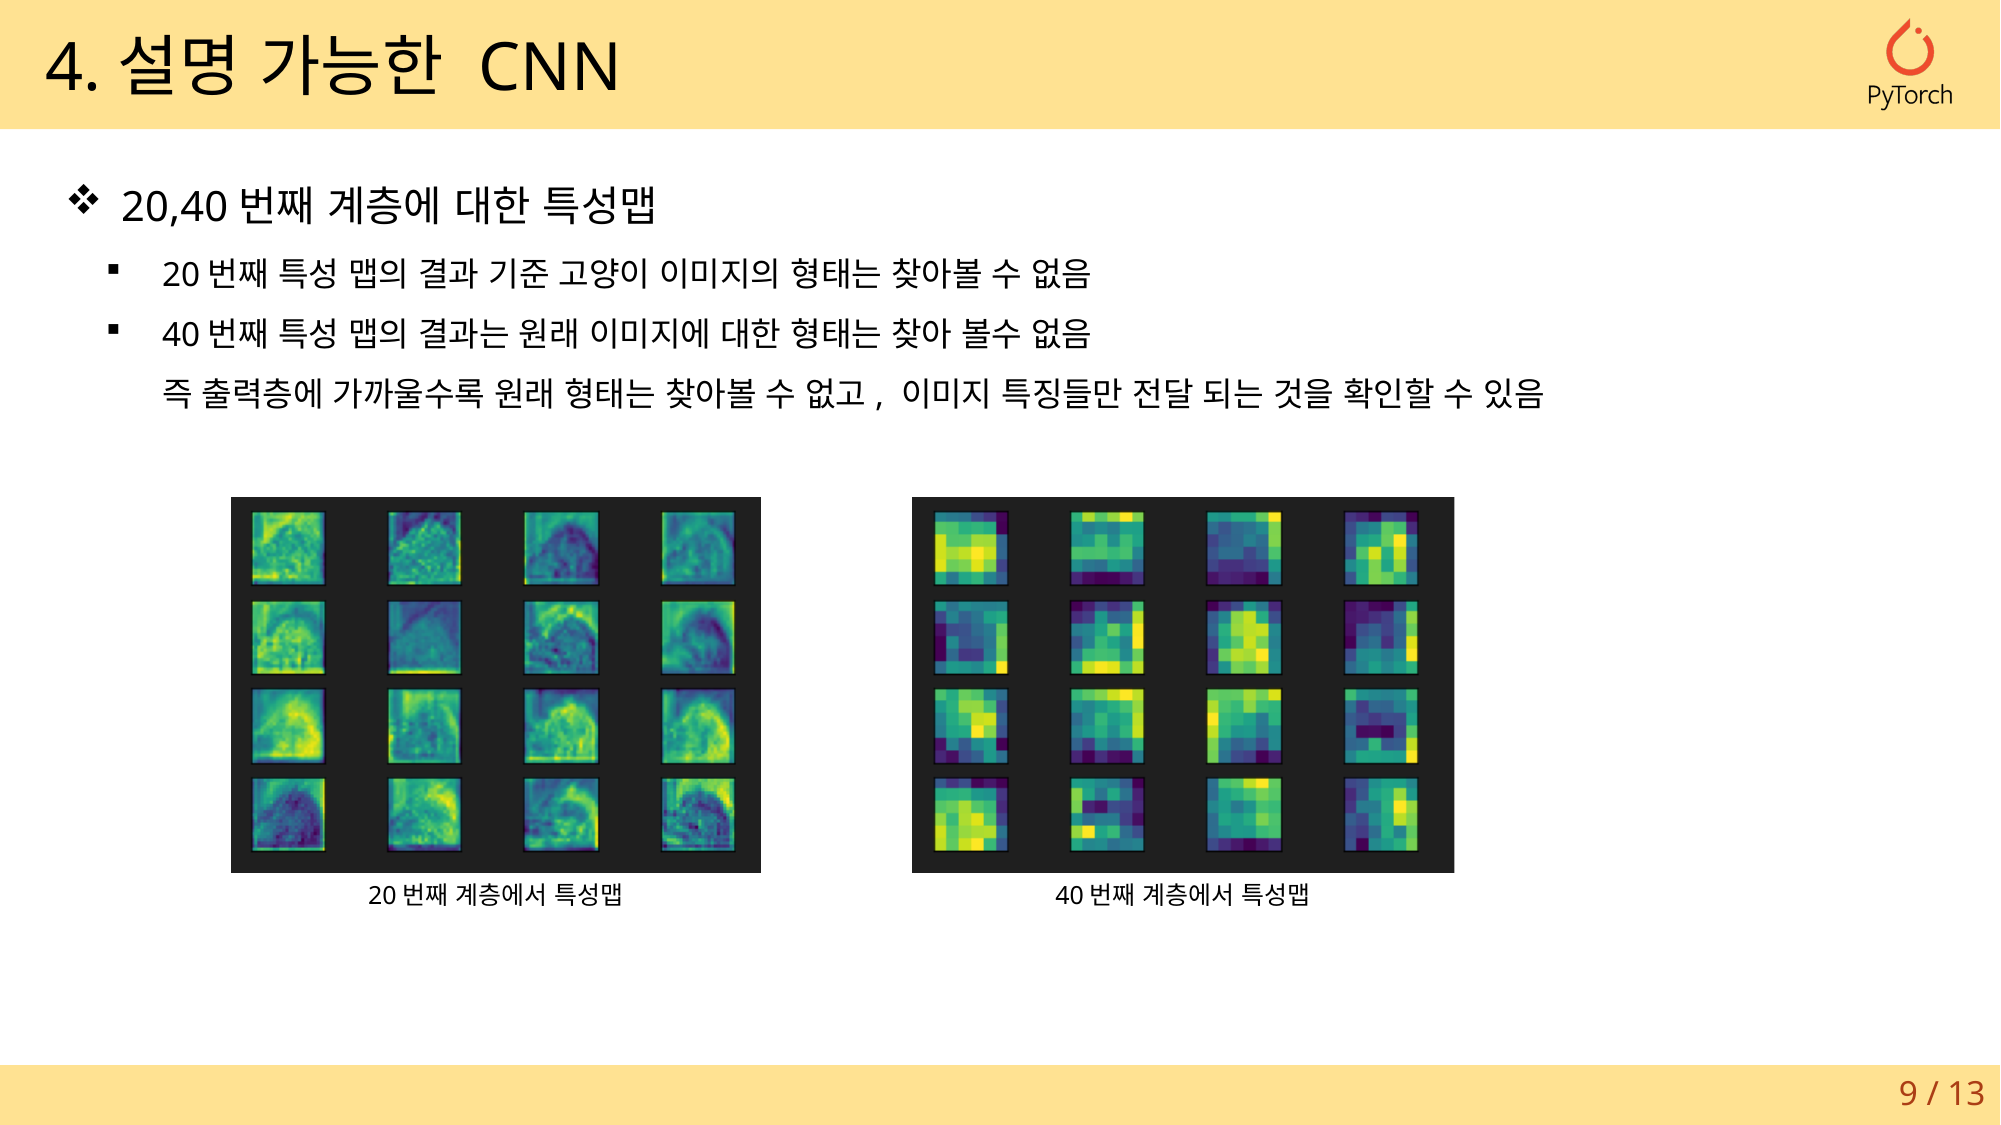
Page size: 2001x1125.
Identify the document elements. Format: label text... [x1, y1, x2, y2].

text_box 20번째 특성 맵의 결과 기준 고양이 이미지의 형태는 찾아볼 수 없음 40번째 특성 맵의 결과는 원래 이미지에 대한 형태는 찾아 볼수 없음 즉 출력층에 가까울수록 원래 형태는 찾아볼 수 없고, 이미지 특징들만 전달 되는 것을 확인할 수 있음 [91, 226, 1561, 421]
slide_number 9 / 13 [1550, 1065, 2000, 1125]
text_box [231, 497, 761, 918]
text_box 20,40번째 계층에 대한 특성맵 [50, 147, 674, 238]
picture [1867, 16, 1954, 113]
text_box 4.설명 가능한 CNN [30, 16, 638, 112]
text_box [912, 497, 1455, 918]
